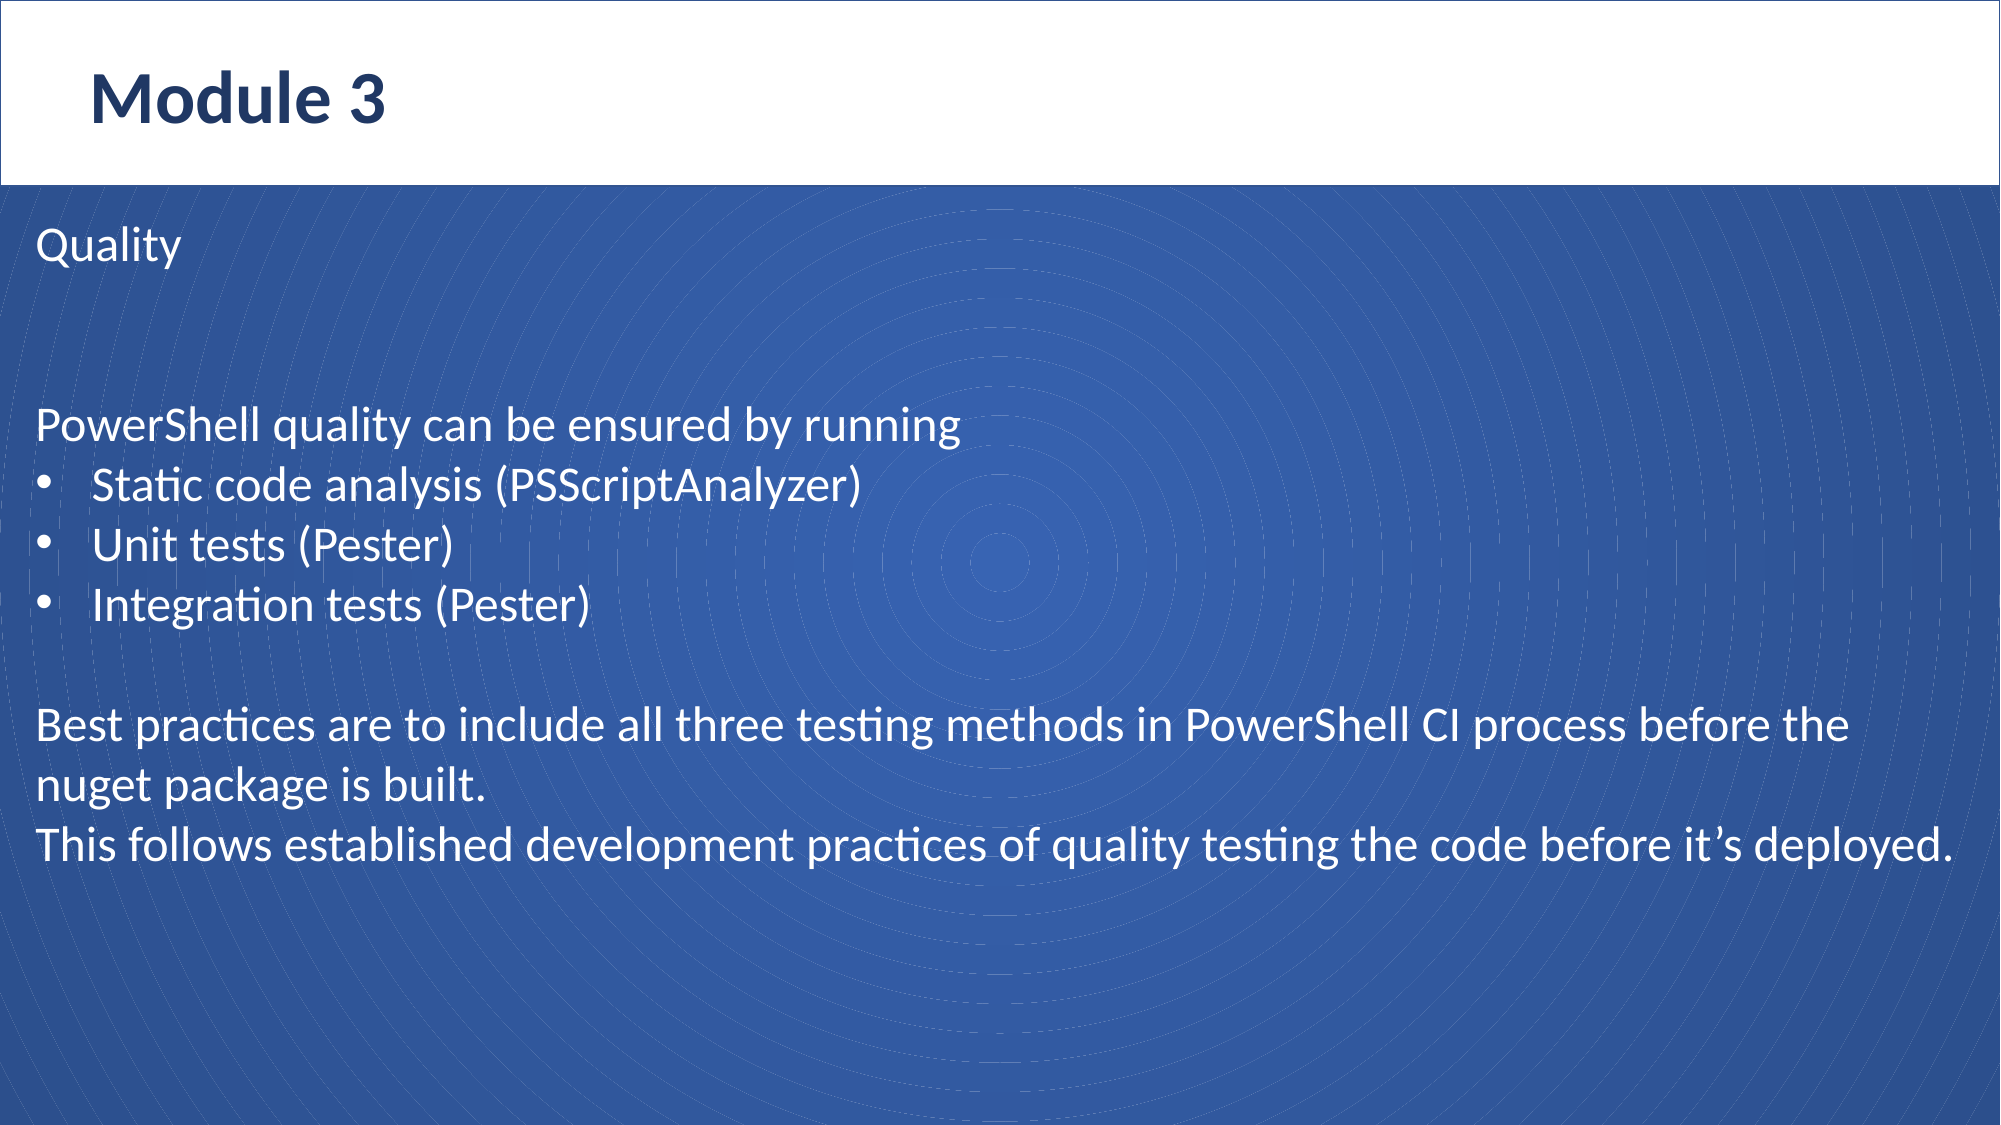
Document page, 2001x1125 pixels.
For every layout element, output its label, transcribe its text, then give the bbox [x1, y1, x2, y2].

text_box Quality PowerShell quality can be ensured by running Static code analysis (PSScriptAnalyzer) Unit tests (Pester) Integration tests (Pester) Best practices are to include all three testing methods in PowerShell CI process before the nuget package is built. This follows established development practices of quality testing the code before it’s deployed. [20, 204, 1980, 880]
text_box Module 3 [0, 0, 2000, 187]
